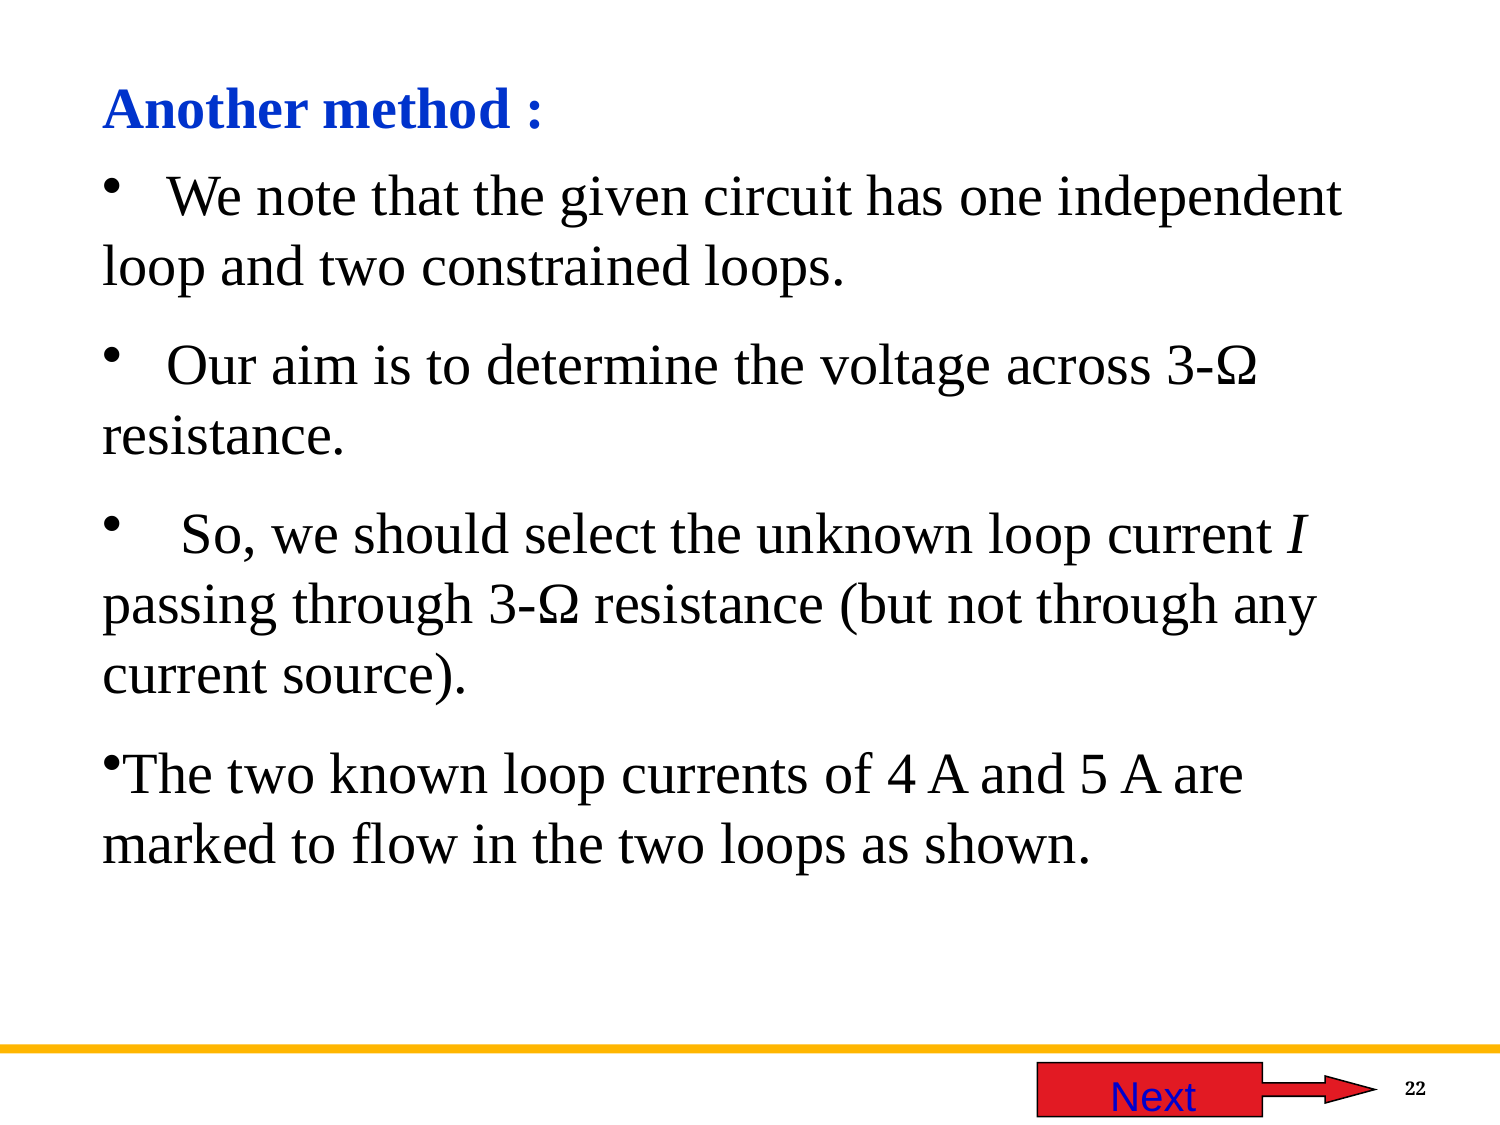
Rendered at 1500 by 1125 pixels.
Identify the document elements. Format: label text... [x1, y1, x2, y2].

text_box We note that the given circuit has one independent loop and two constrained loops. Our aim is to determine the voltage across 3-Ω resistance. So, we should select the unknown loop current I passing through 3-Ω resistance (but not through any current source). The two known loop currents of 4 A and 5 A are marked to flow in the two loops as shown. [87, 149, 1425, 883]
slide_number 22 [1375, 1071, 1442, 1109]
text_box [1037, 1062, 1375, 1125]
text_box Another method : [87, 62, 638, 148]
